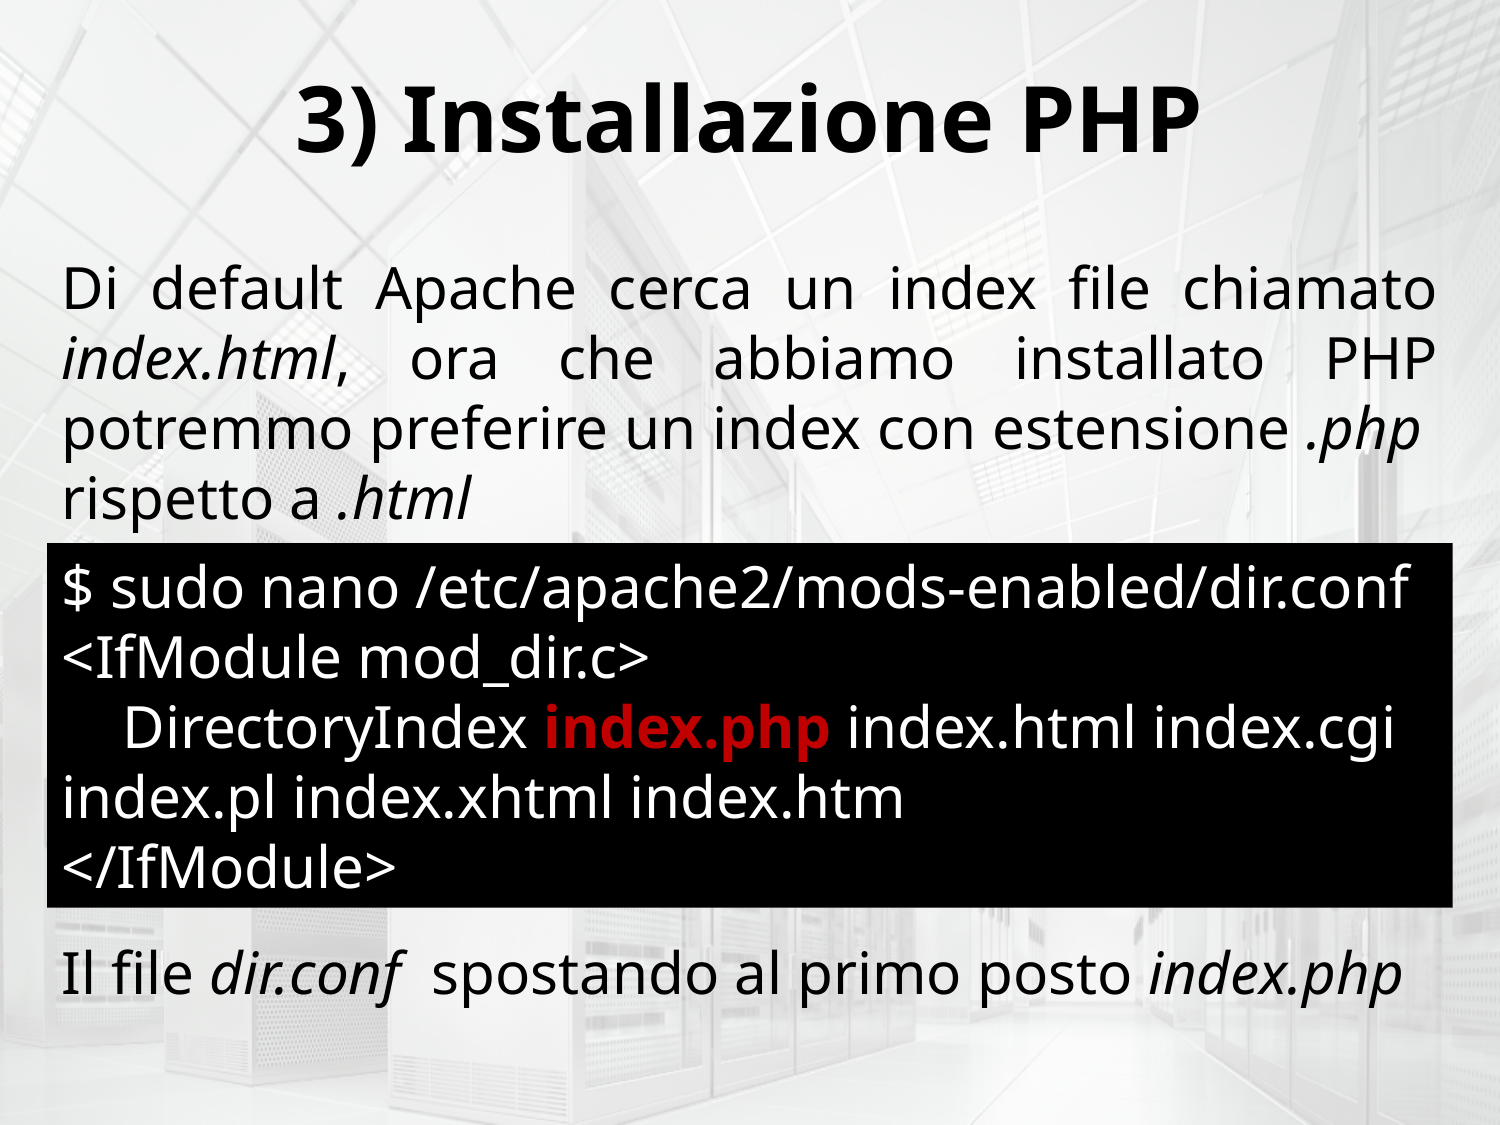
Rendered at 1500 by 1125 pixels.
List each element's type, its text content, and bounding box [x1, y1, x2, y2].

text_box $ sudo nano /etc/apache2/mods-enabled/dir.conf <IfModule mod_dir.c> DirectoryIndex index.php index.html index.cgi index.pl index.xhtml index.htm </IfModule> [47, 543, 1453, 908]
text_box Di default Apache cerca un index file chiamato index.html, ora che abbiamo installato PHP potremmo preferire un index con estensione .php rispetto a .html Modifichiamo nel seguente modo: [47, 243, 1453, 543]
text_box 3) Installazione PHP [0, 53, 1500, 179]
text_box Il file dir.conf spostando al primo posto index.php [47, 928, 1453, 1014]
